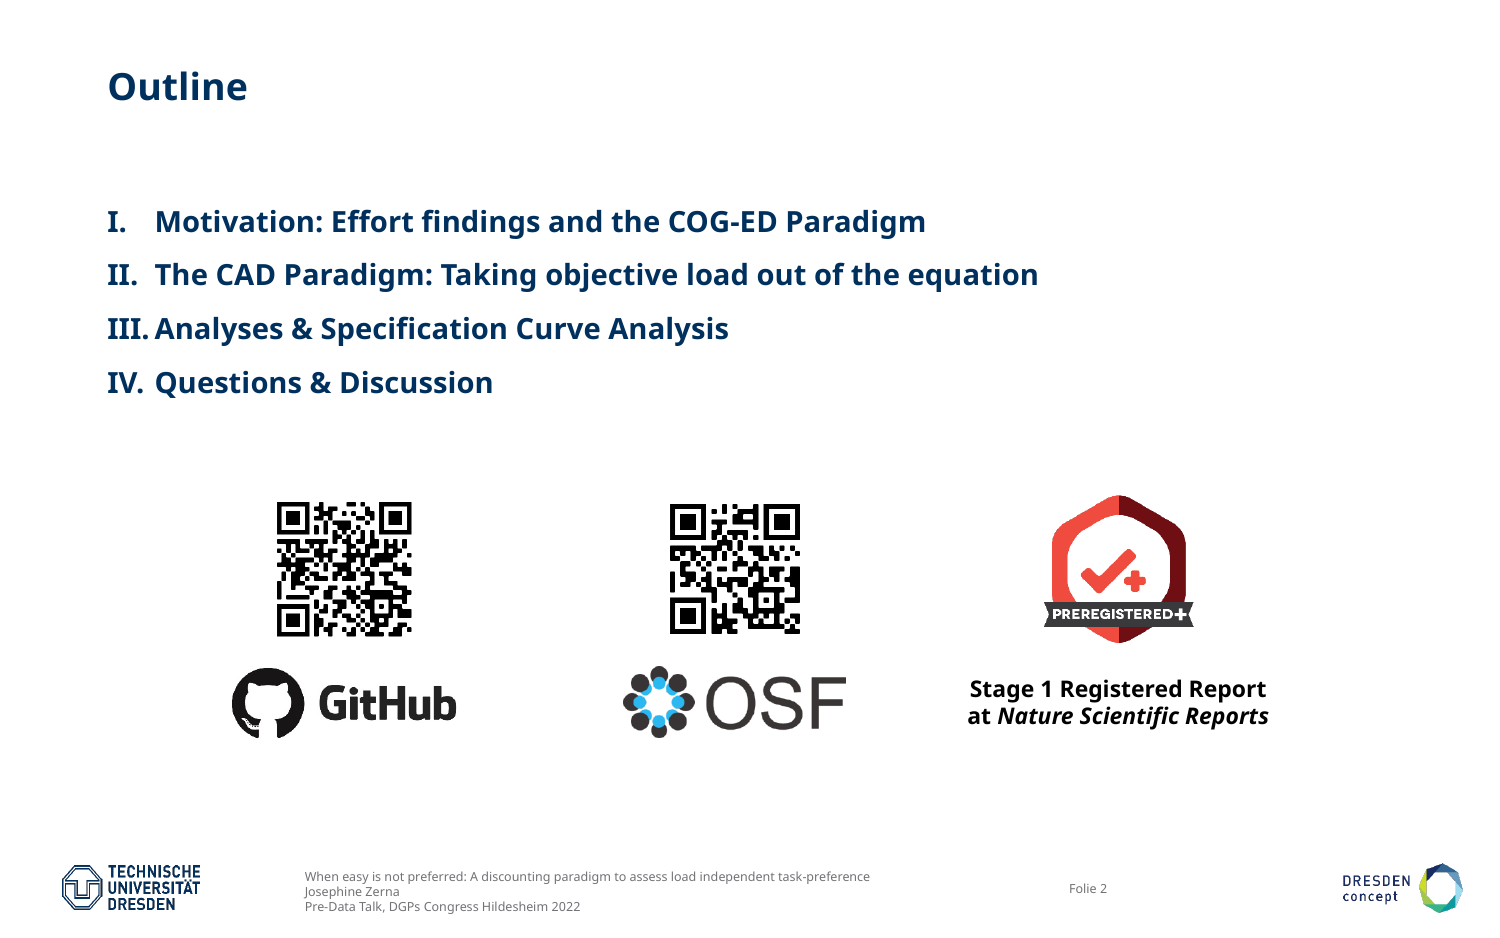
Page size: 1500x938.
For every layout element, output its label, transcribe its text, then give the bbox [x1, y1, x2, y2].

picture [1343, 863, 1463, 913]
picture [648, 482, 822, 656]
picture [623, 666, 846, 738]
title Outline [107, 63, 1410, 157]
picture [230, 666, 457, 739]
picture [1039, 492, 1198, 645]
text_box Stage 1 Registered Report at Nature Scientific Reports [952, 666, 1285, 737]
picture [62, 865, 200, 910]
picture [257, 482, 431, 656]
list Motivation: Effort findings and the COG-ED Paradigm The CAD Paradigm: Taking objective load out of the equation Analyses & Specification Curve Analysis Questions & Discussion [107, 202, 1410, 797]
